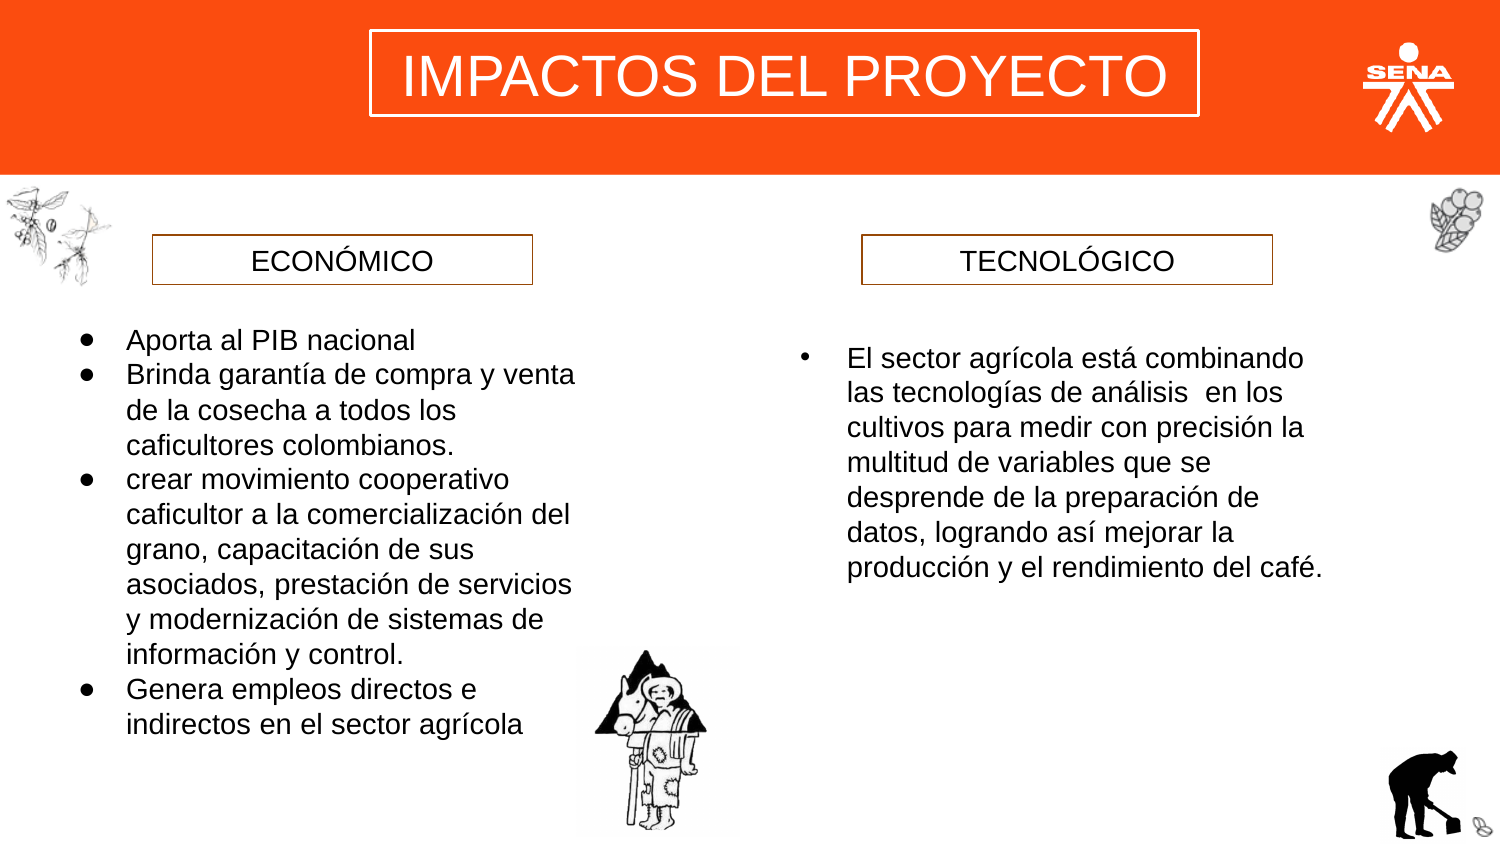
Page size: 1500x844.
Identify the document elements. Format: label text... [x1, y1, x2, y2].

text_box El sector agrícola está combinando las tecnologías de análisis en los cultivos para medir con precisión la multitud de variables que se desprende de la preparación de datos, logrando así mejorar la producción y el rendimiento del café. [784, 331, 1350, 592]
text_box Aporta al PIB nacional Brinda garantía de compra y venta de la cosecha a todos los caficultores colombianos. crear movimiento cooperativo caficultor a la comercialización del grano, capacitación de sus asociados, prestación de servicios y modernización de sistemas de información y control. Genera empleos directos e indirectos en el sector agrícola [36, 313, 602, 748]
picture [0, 0, 1500, 844]
text_box TECNOLÓGICO [862, 234, 1273, 285]
text_box ECONÓMICO [152, 234, 533, 285]
text_box IMPACTOS DEL PROYECTO [370, 30, 1199, 116]
